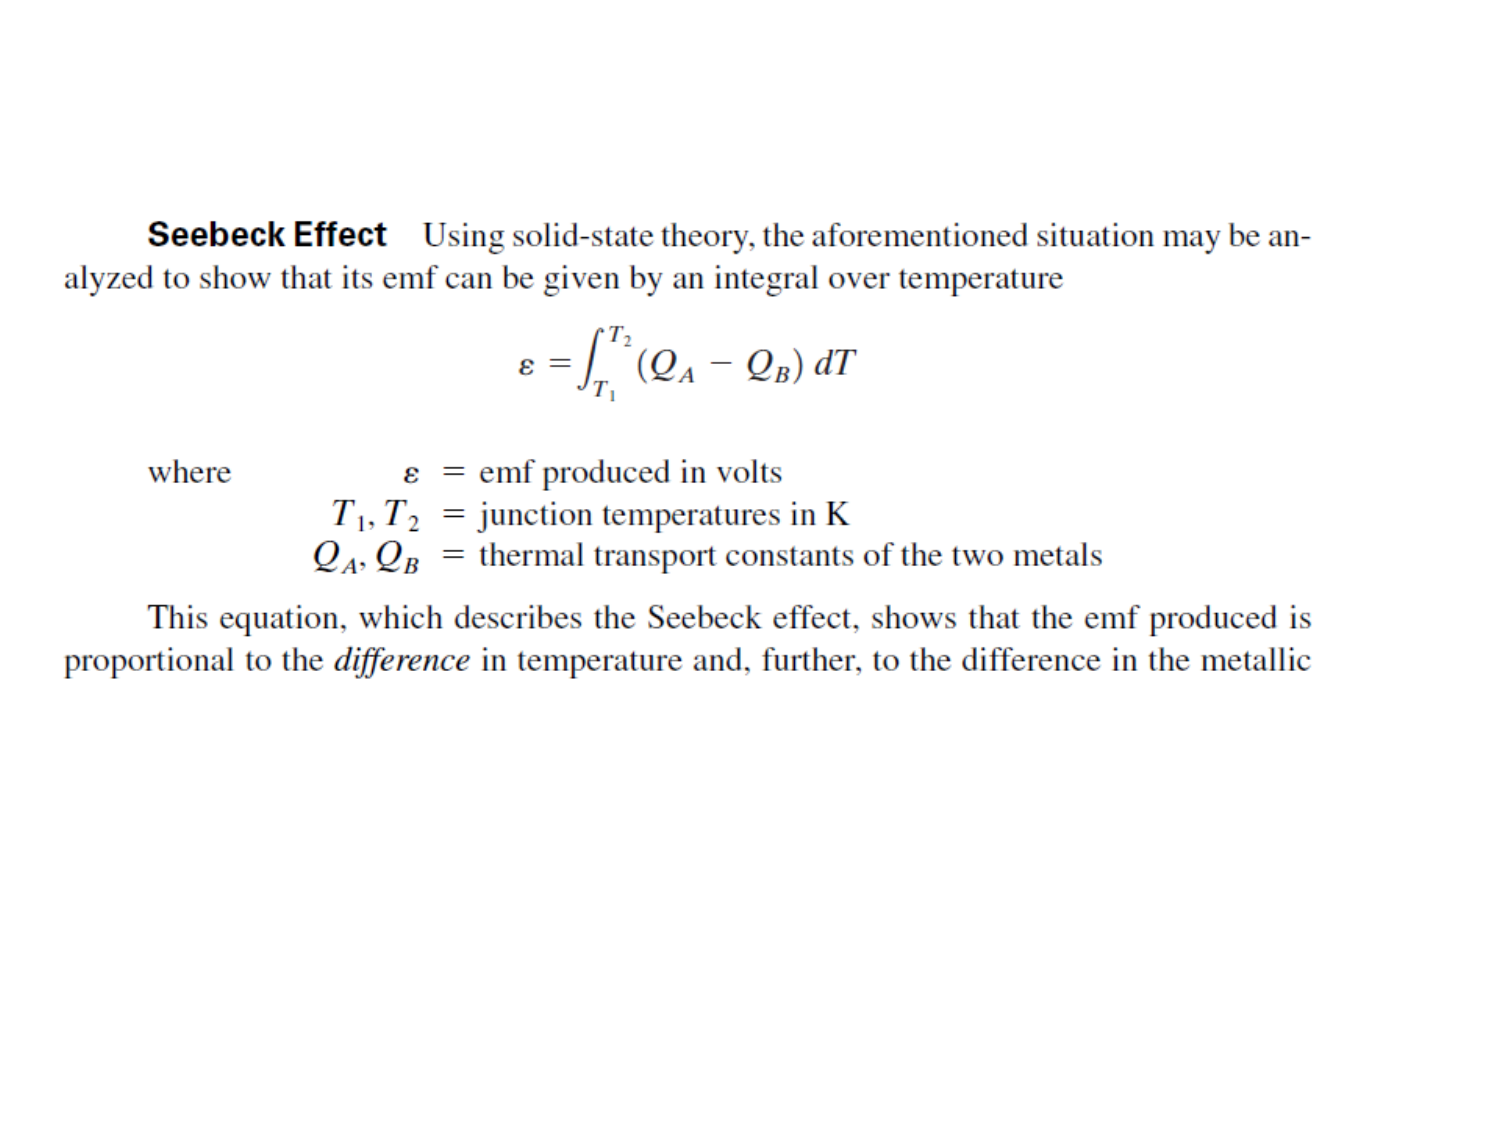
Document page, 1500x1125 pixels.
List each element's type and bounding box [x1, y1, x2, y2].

picture [49, 187, 1377, 707]
